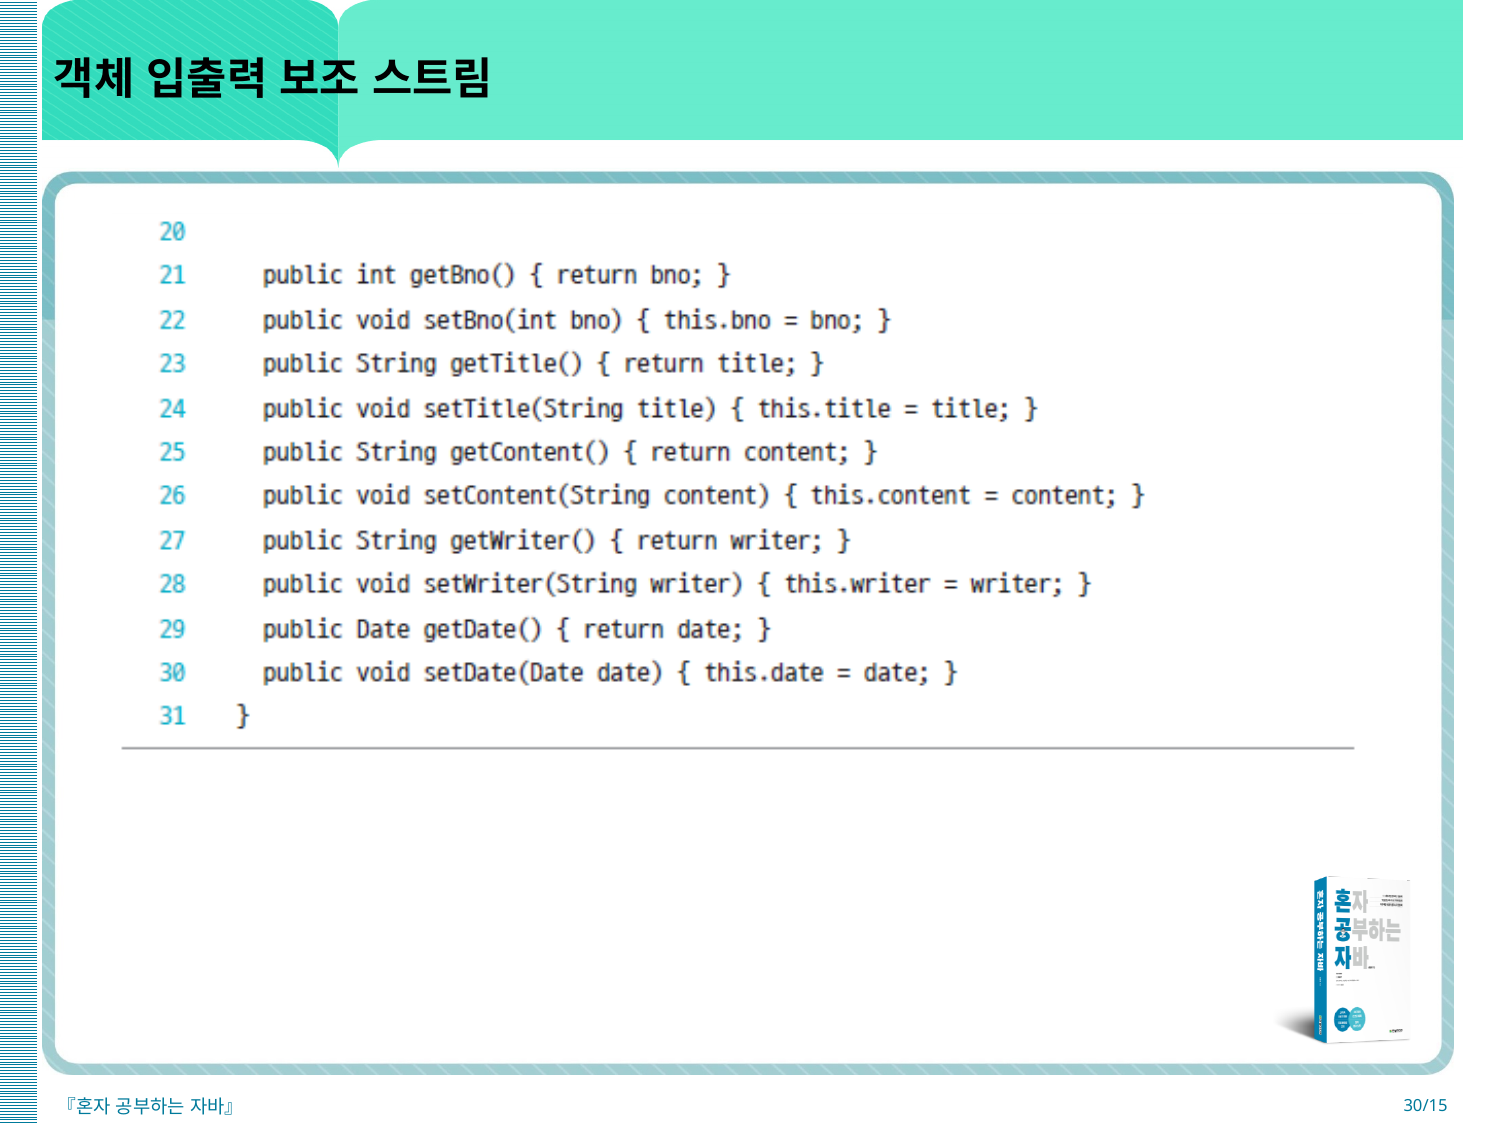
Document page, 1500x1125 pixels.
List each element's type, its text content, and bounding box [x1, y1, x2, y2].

picture [225, 1102, 232, 1115]
picture [42, 0, 1488, 1122]
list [112, 212, 1363, 758]
picture [68, 1097, 75, 1110]
title 객체 입출력 보조 스트림 [39, 42, 1280, 138]
picture [116, 1102, 131, 1107]
